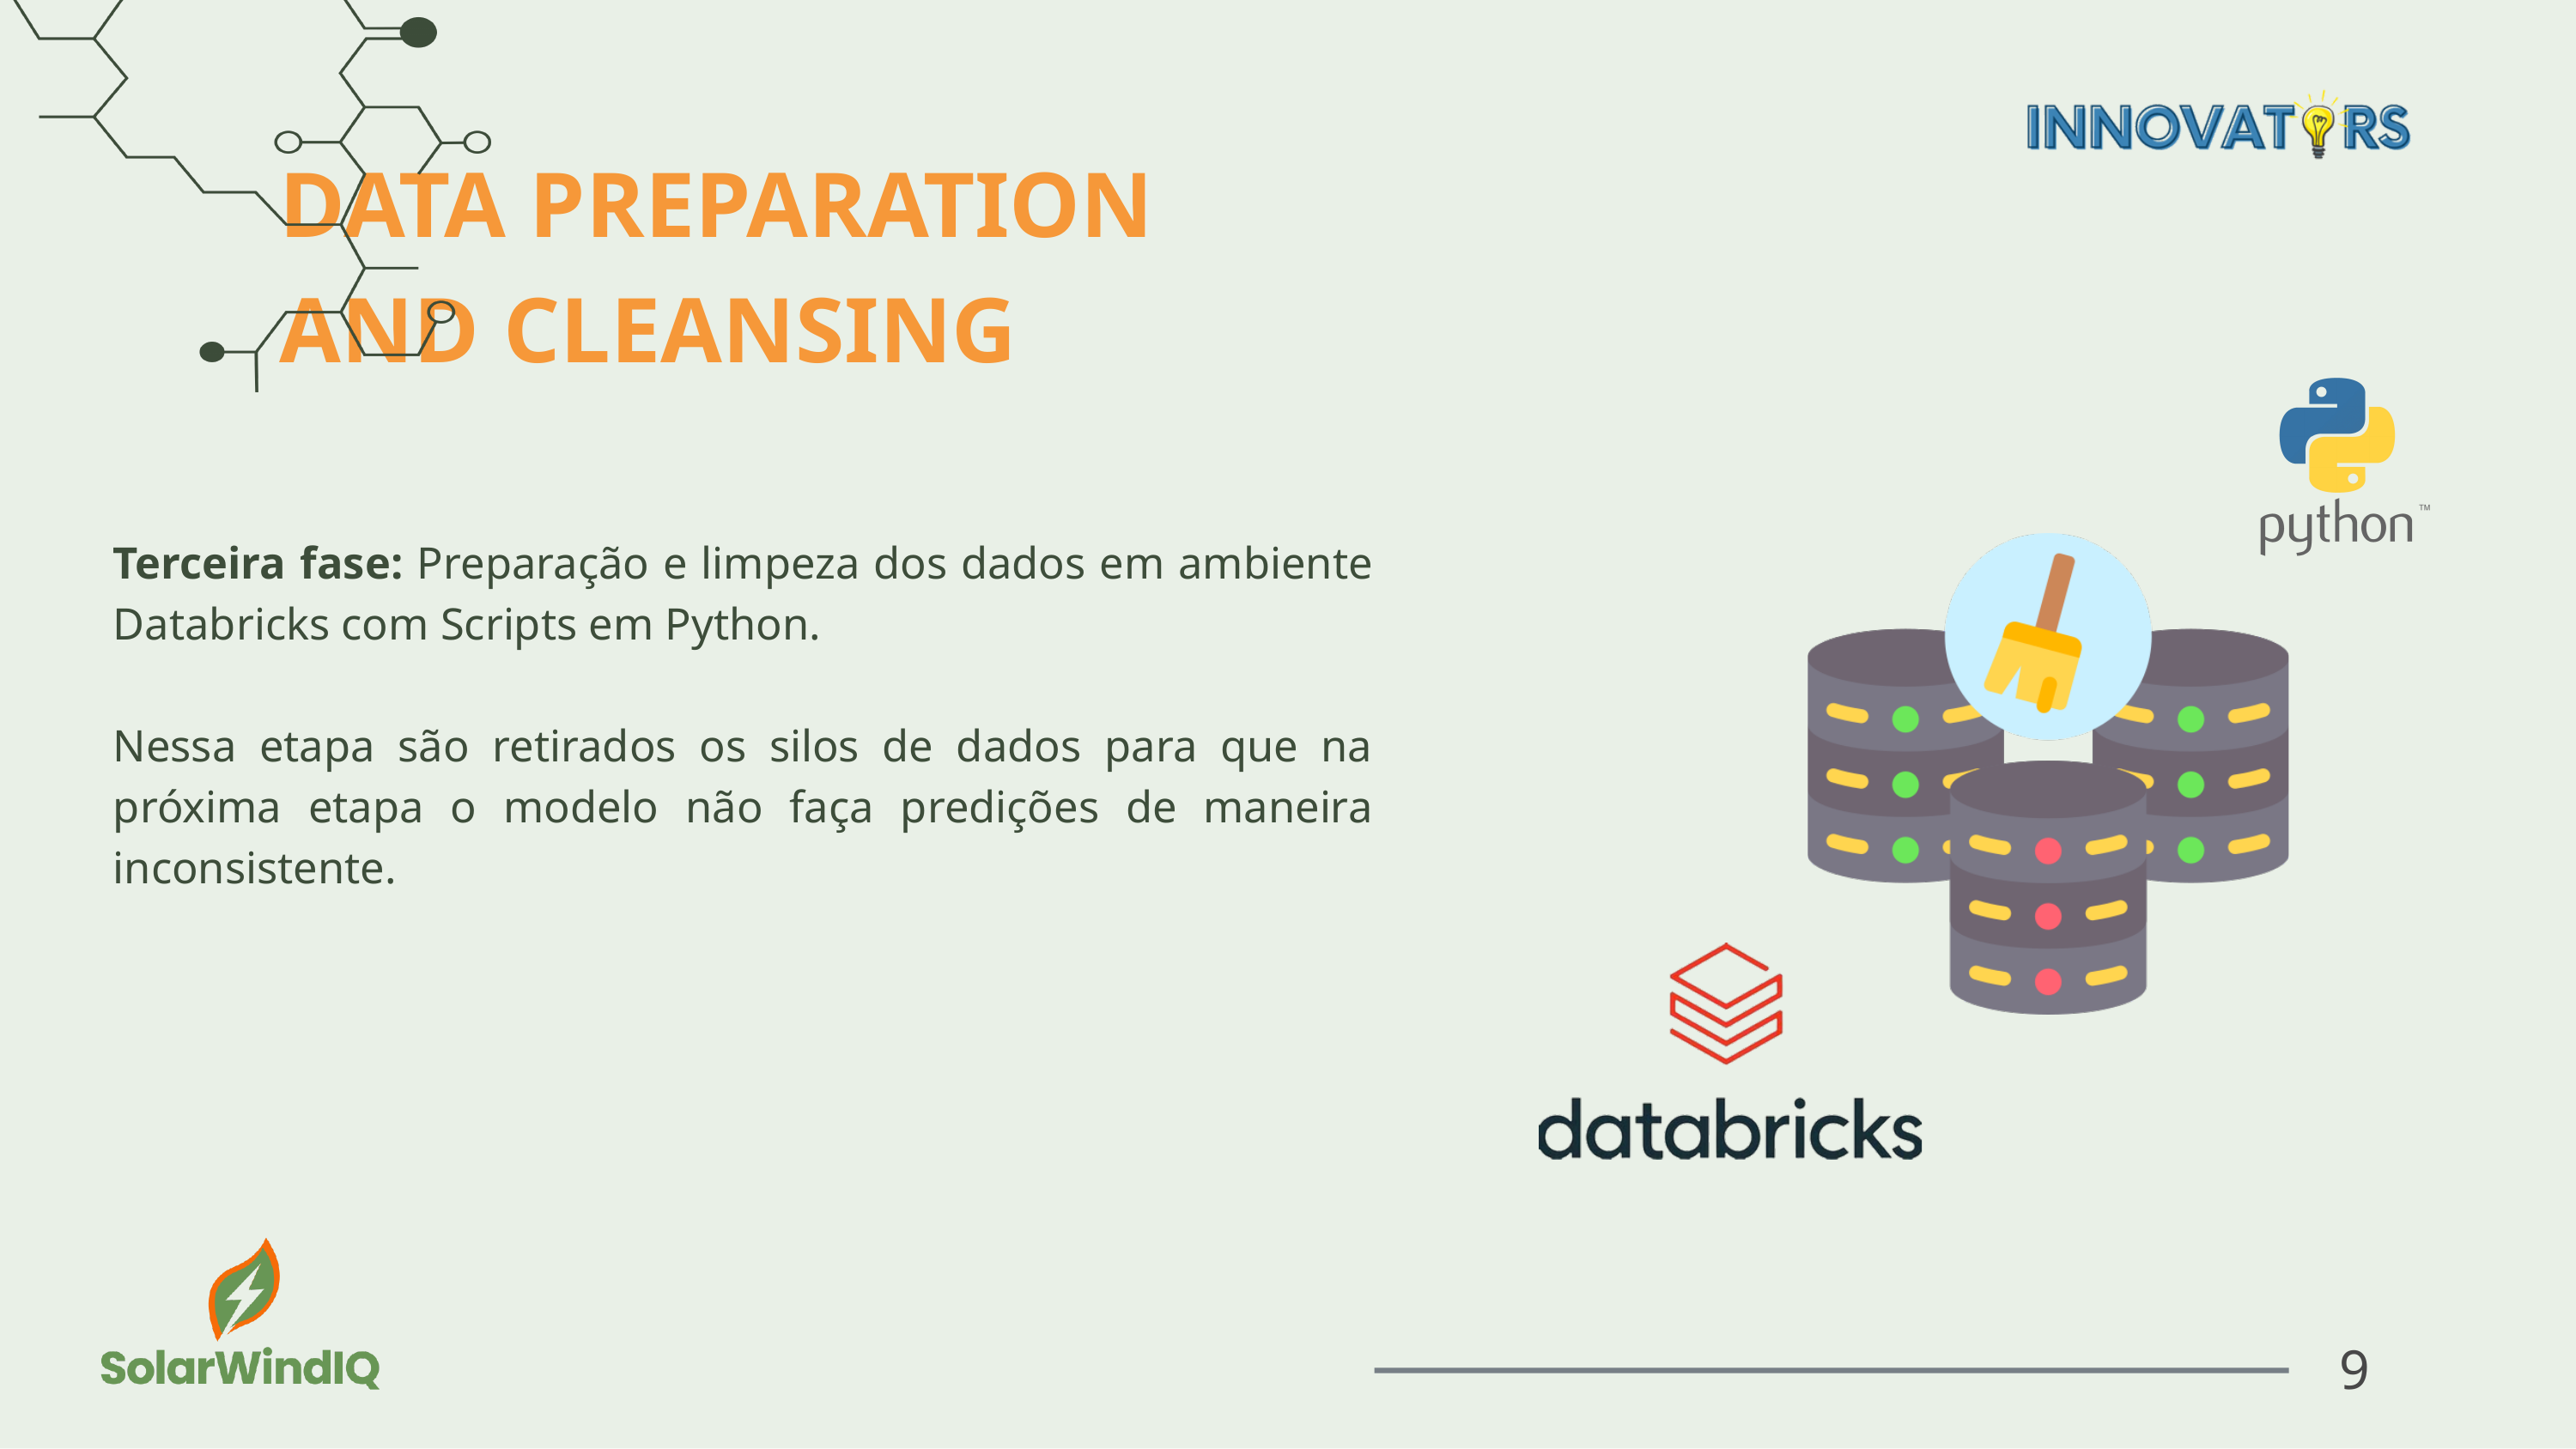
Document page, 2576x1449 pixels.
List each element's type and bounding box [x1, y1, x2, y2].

text_box [0, 0, 2576, 1449]
